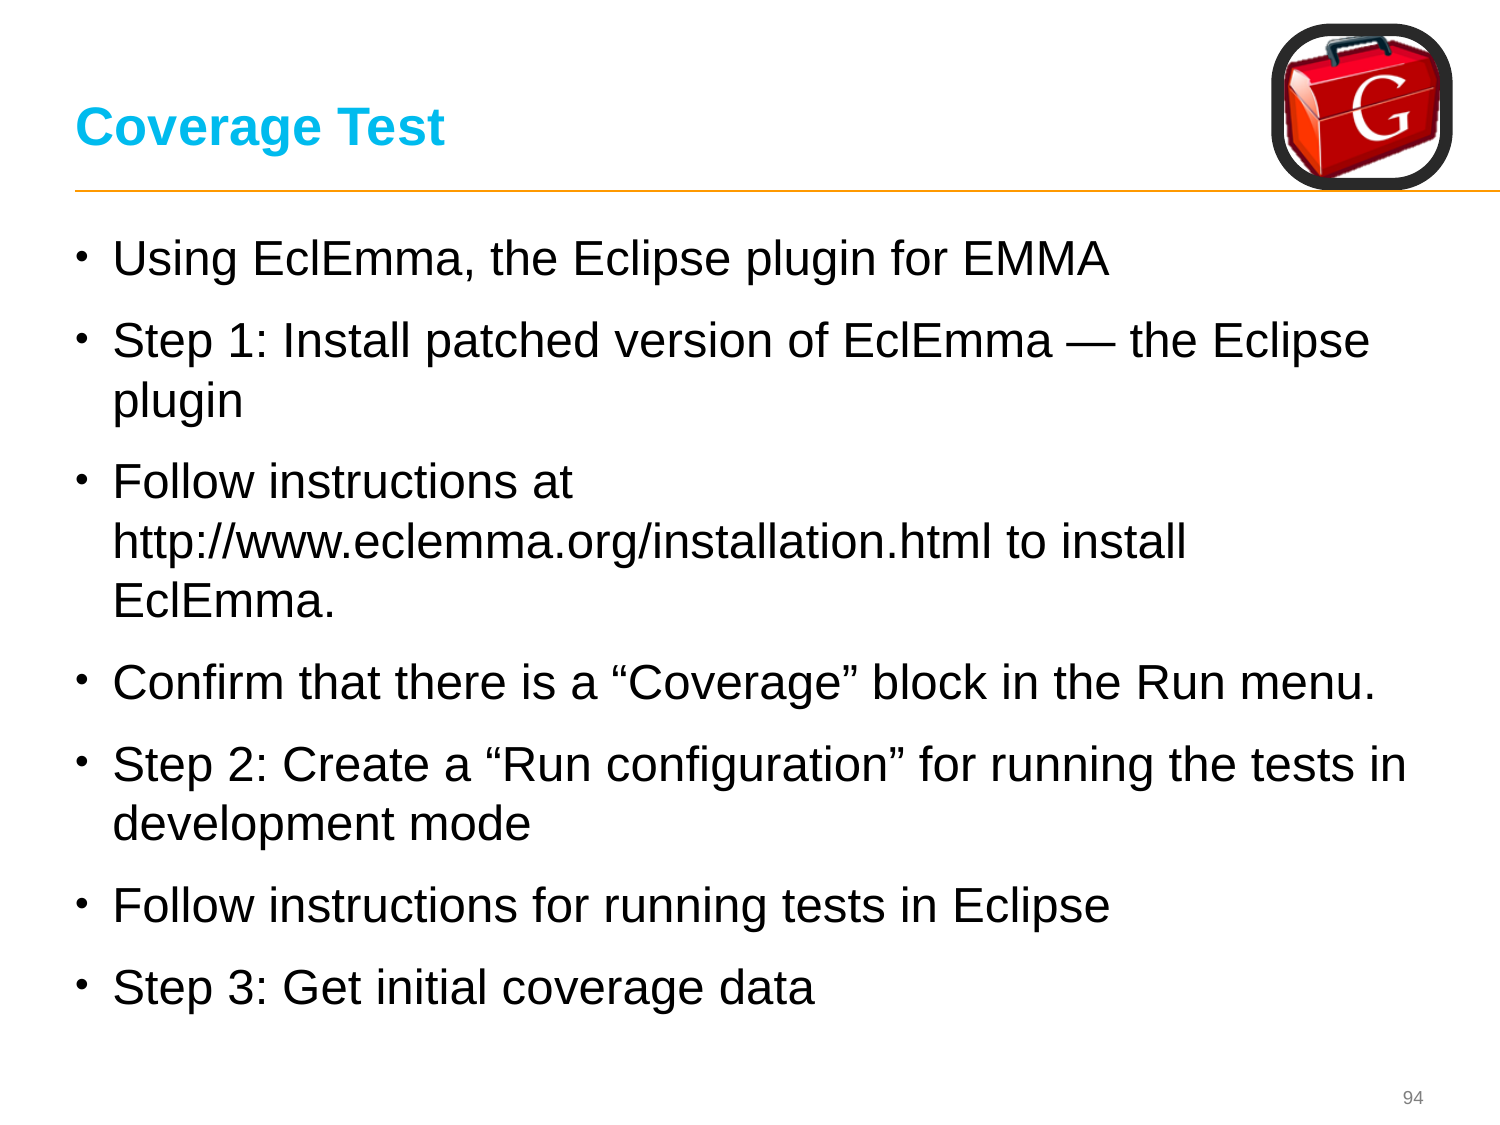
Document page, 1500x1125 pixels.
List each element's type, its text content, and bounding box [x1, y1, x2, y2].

picture [1293, 47, 1440, 177]
title Coverage Test [75, 27, 1422, 157]
list Using EclEmma, the Eclipse plugin for EMMA Step 1: Install patched version of EclEmma — the Eclipse plugin Follow instructions at http://www.eclemma.org/installation.html to install EclEmma. Confirm that there is a “Coverage” block in the Run menu. Step 2: Create a “Run configuration” for running the tests in development mode Follow instructions for running tests in Eclipse Step 3: Get initial coverage data [75, 226, 1425, 1018]
